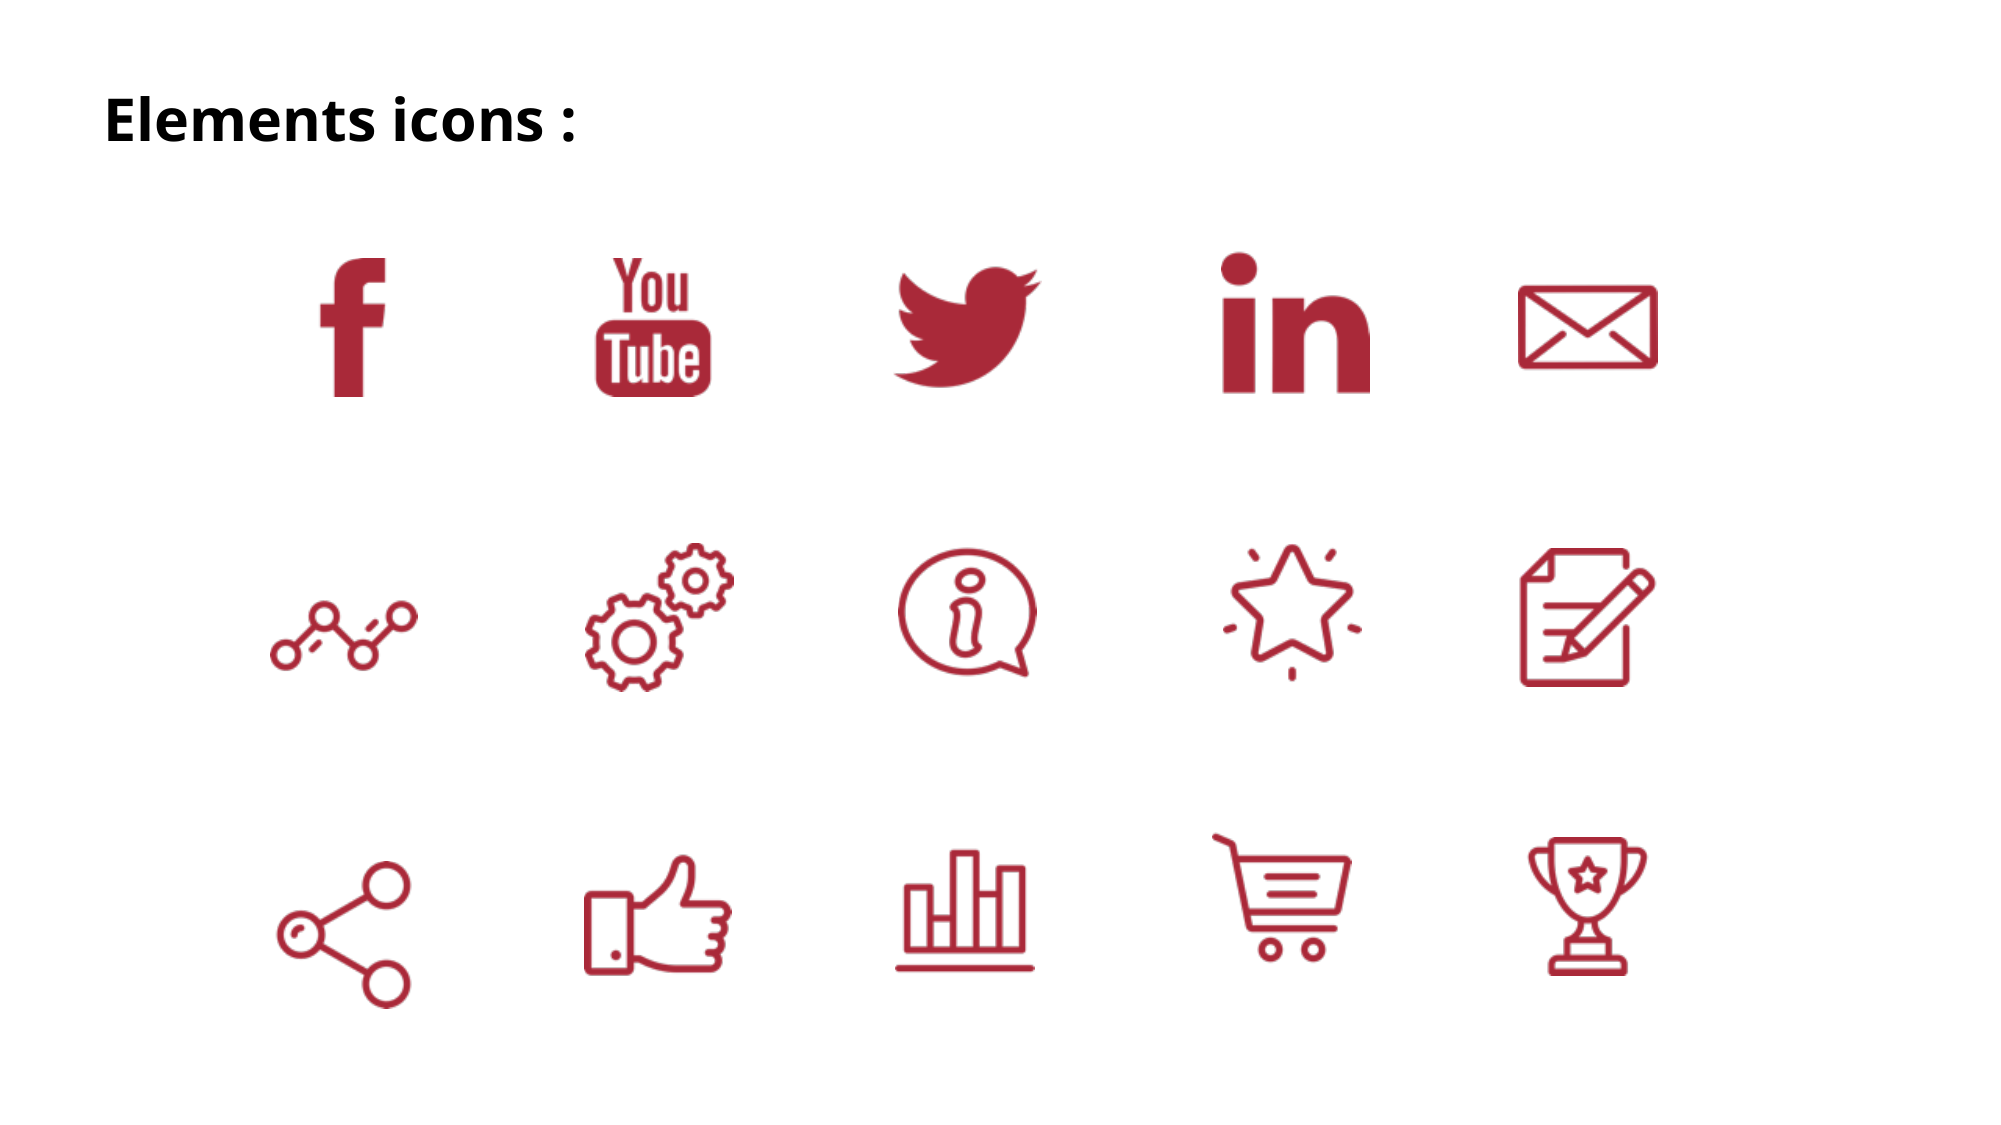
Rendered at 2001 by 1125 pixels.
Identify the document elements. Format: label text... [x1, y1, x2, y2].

picture [270, 861, 418, 1009]
picture [1518, 837, 1658, 976]
picture [898, 543, 1037, 683]
picture [895, 841, 1035, 981]
text_box Elements icons : [88, 75, 1589, 164]
picture [584, 258, 723, 397]
picture [585, 543, 734, 692]
picture [283, 258, 423, 397]
picture [270, 562, 418, 711]
picture [1223, 543, 1362, 683]
picture [584, 841, 732, 990]
picture [1518, 547, 1658, 687]
picture [893, 253, 1042, 402]
picture [1221, 249, 1370, 397]
picture [1518, 258, 1658, 397]
picture [1212, 828, 1352, 968]
